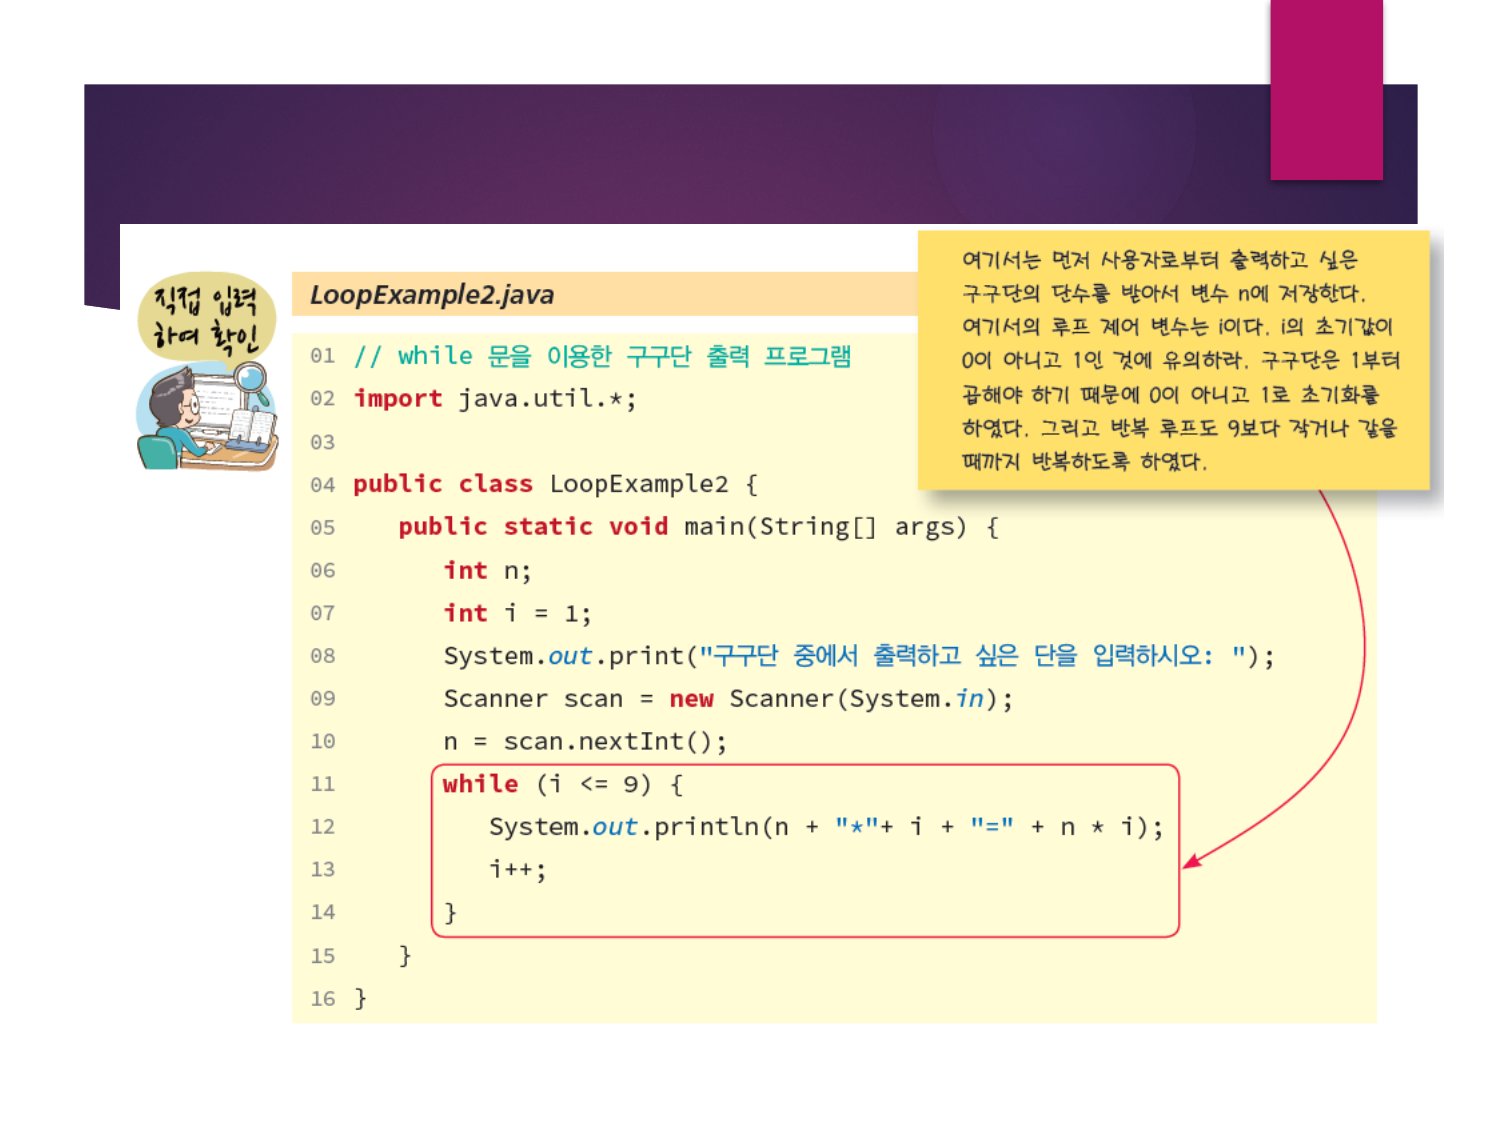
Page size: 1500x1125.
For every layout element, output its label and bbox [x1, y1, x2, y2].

list [120, 224, 1445, 1039]
